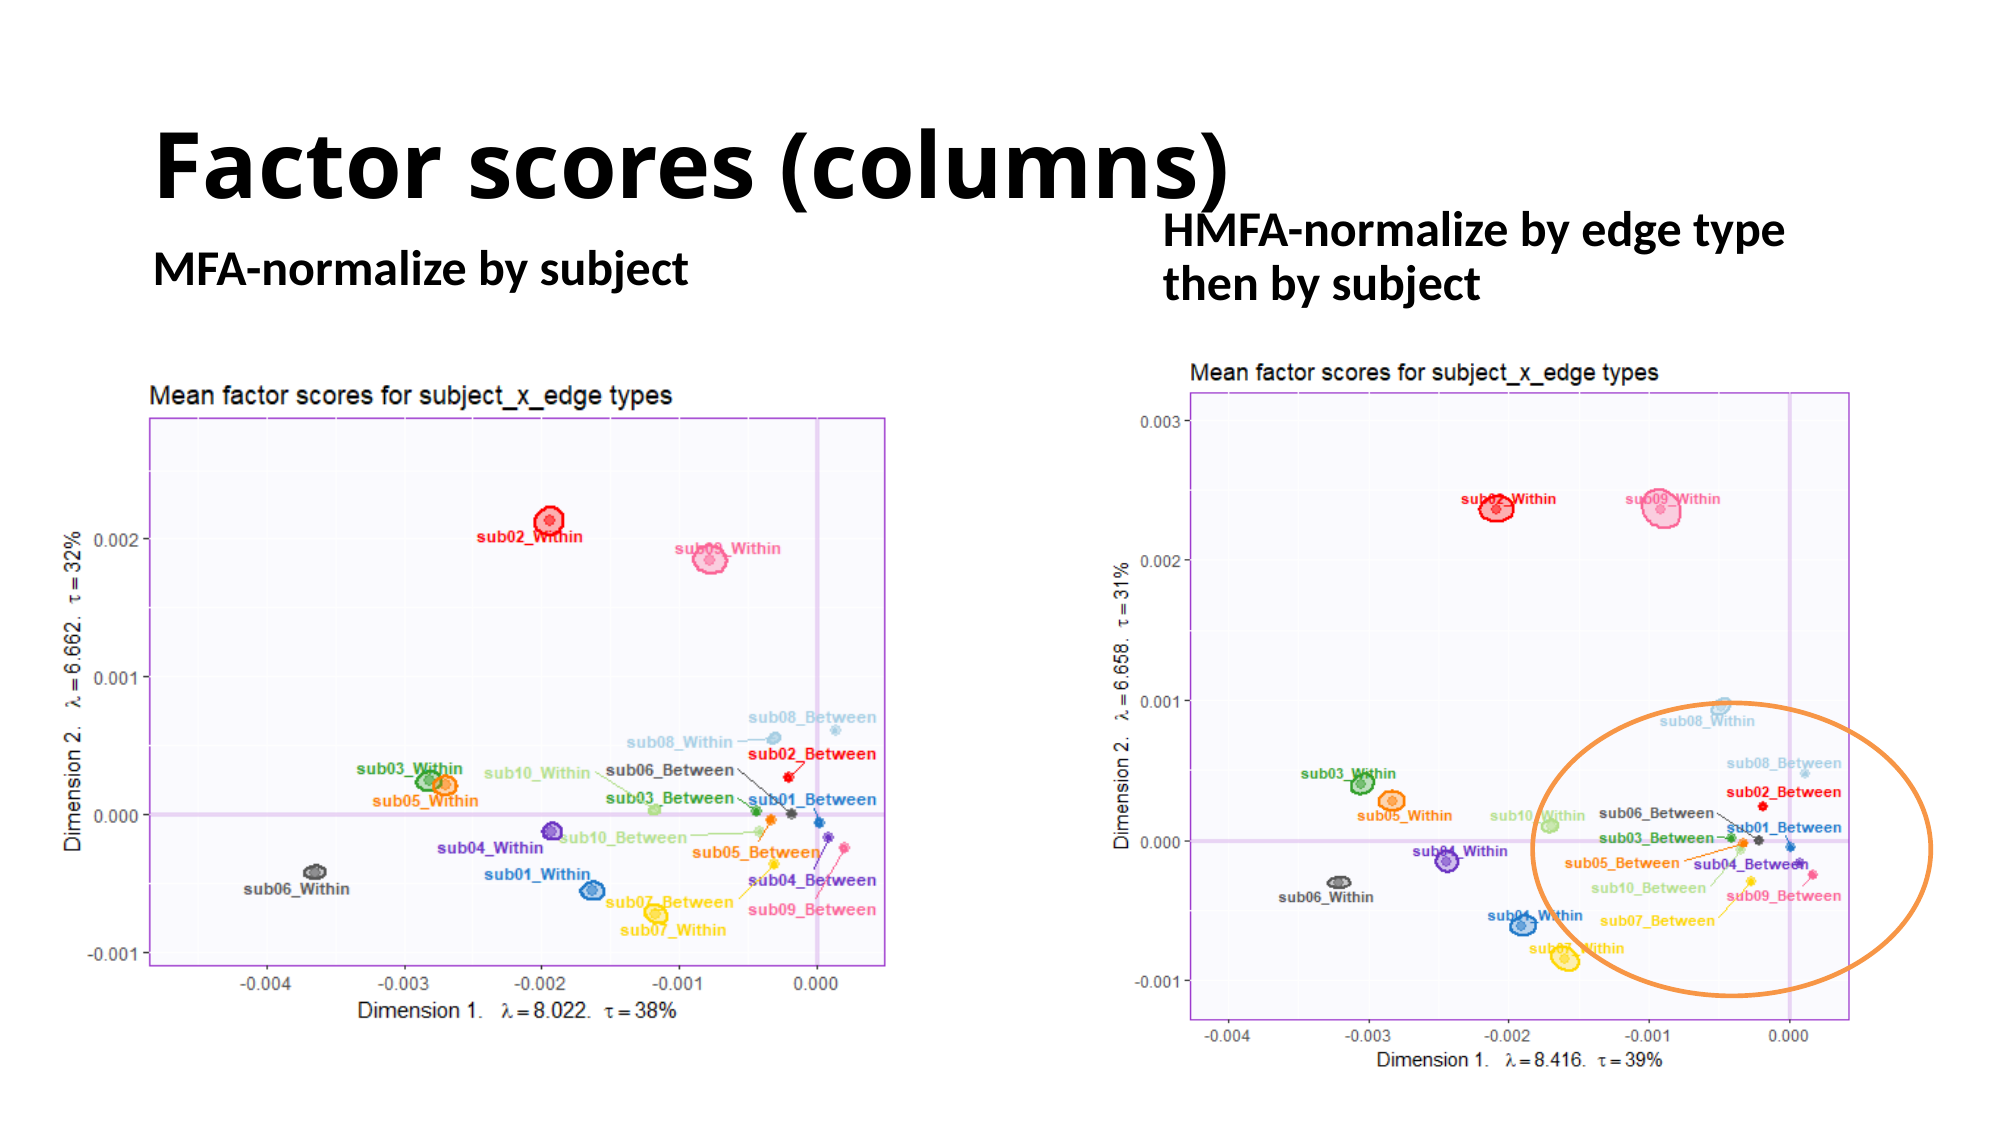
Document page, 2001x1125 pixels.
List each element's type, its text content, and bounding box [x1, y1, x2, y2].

text_box [1863, 738, 1932, 961]
text_box HMFA-normalize by edge type then by subject [1147, 183, 1829, 319]
title Factor scores (columns) [137, 59, 1863, 278]
list MFA-normalize by subject [137, 168, 984, 304]
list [1102, 350, 1863, 1085]
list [50, 370, 898, 1036]
